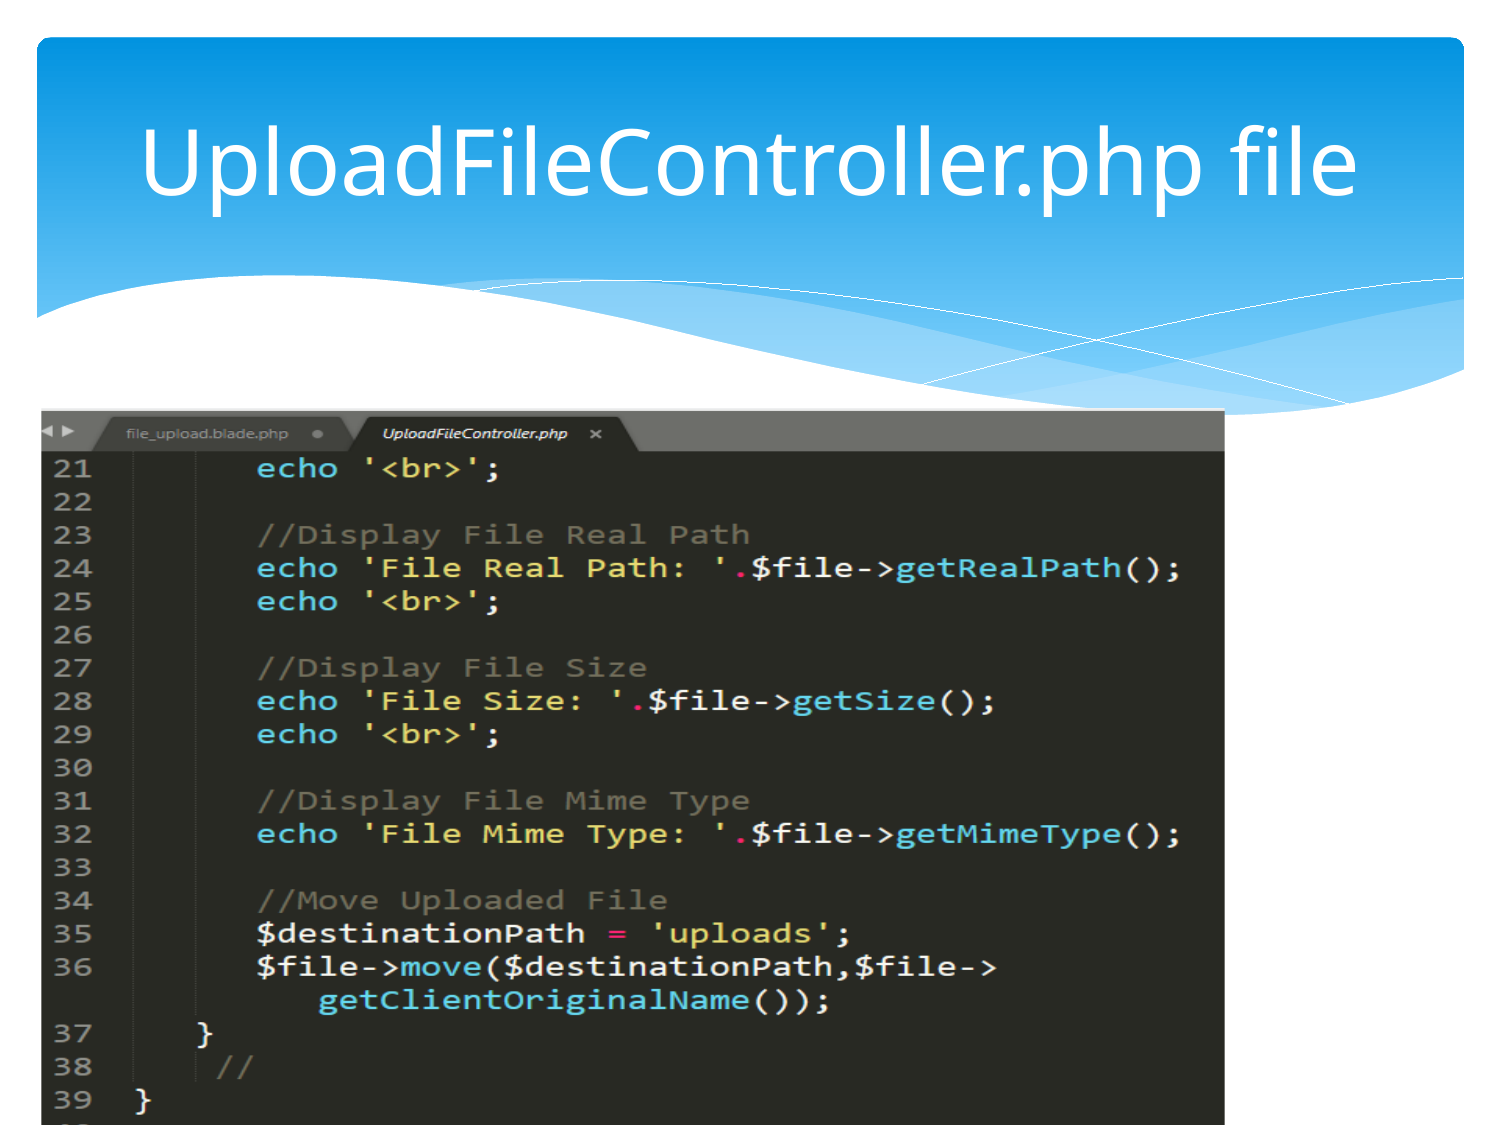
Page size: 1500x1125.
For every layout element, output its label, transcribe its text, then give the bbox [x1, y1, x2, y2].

picture [40, 408, 1225, 1125]
title UploadFileController.php file [75, 55, 1425, 261]
